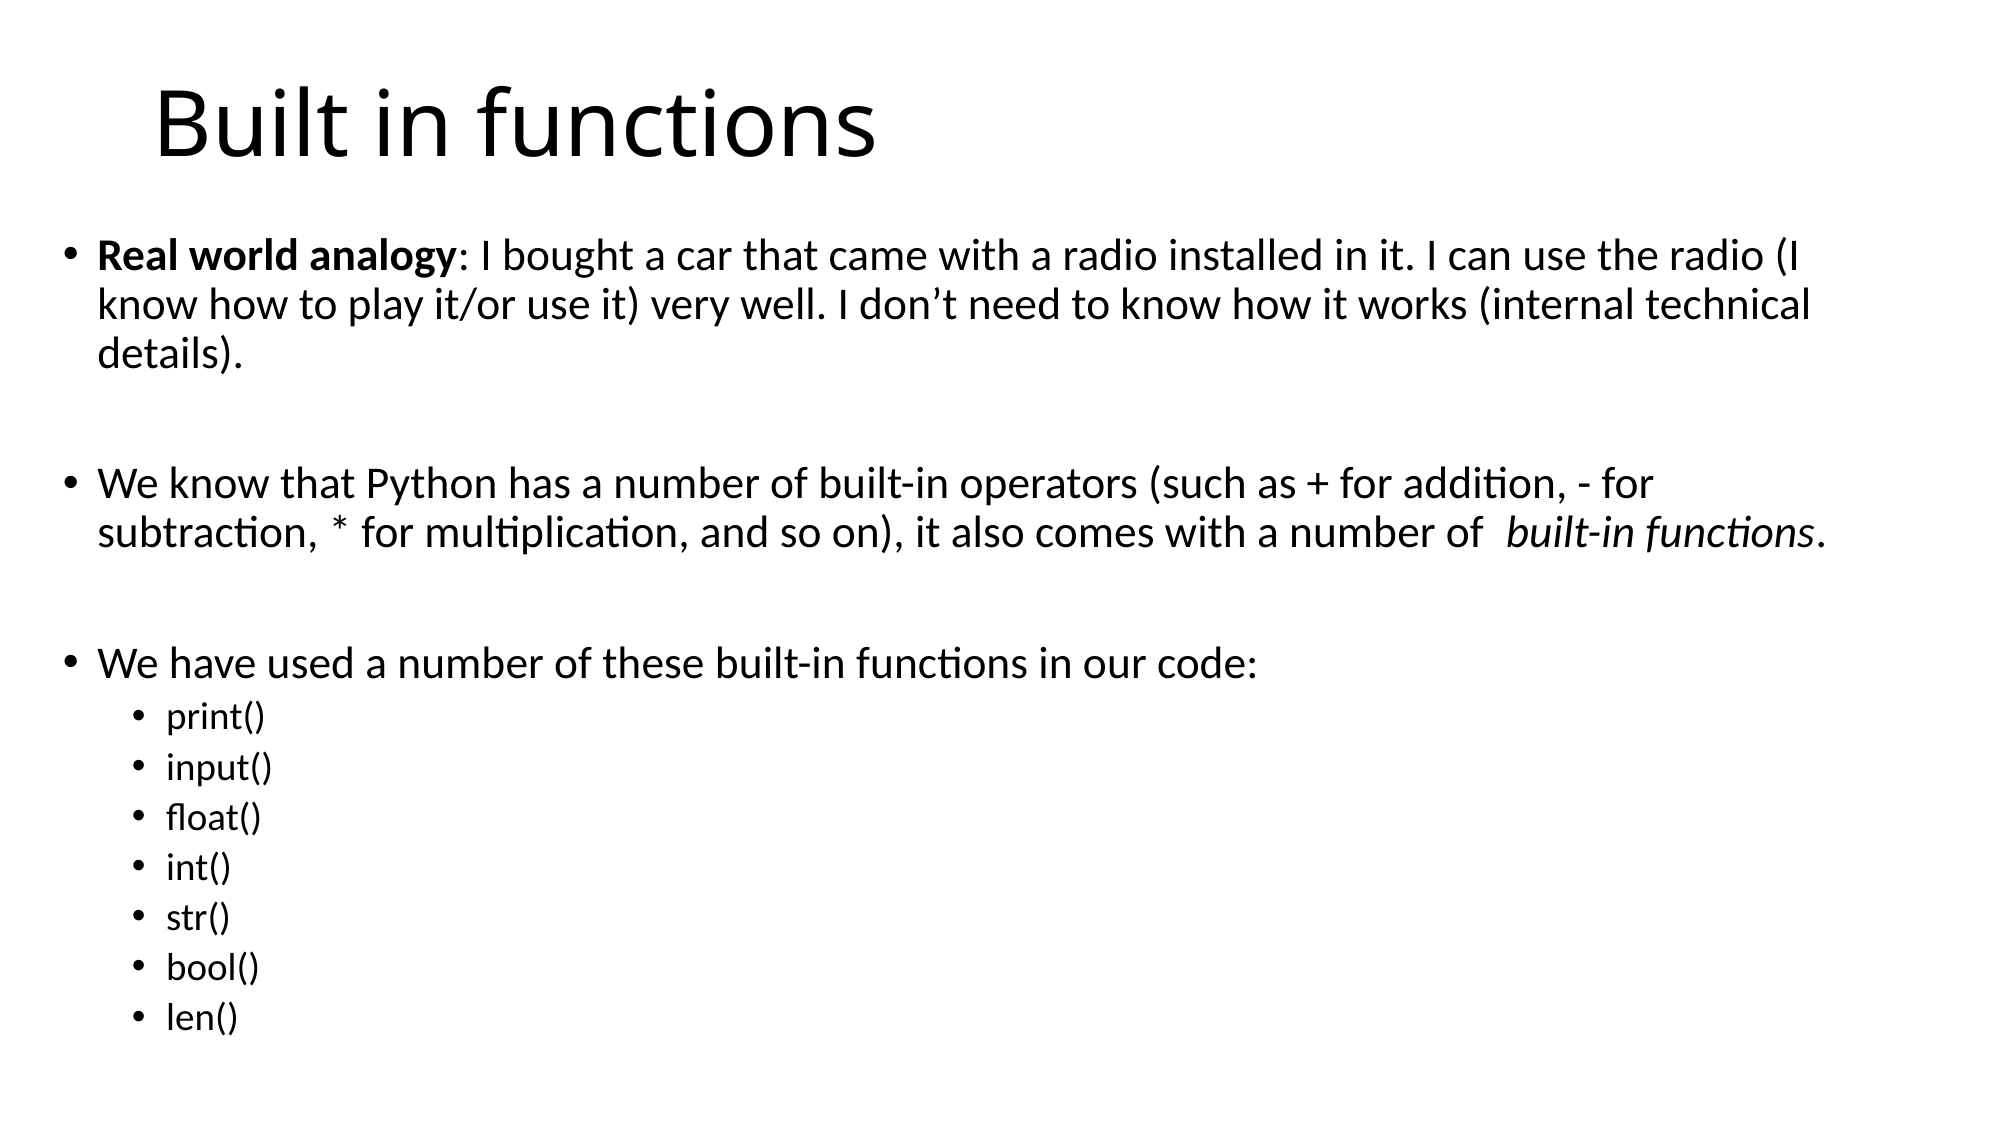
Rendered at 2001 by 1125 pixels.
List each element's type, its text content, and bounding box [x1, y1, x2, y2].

title Built in functions [137, 59, 1863, 194]
list Real world analogy: I bought a car that came with a radio installed in it. I can use the radio (I know how to play it/or use it) very well. I don’t need to know how it works (internal technical details). We know that Python has a number of built-in operators (such as + for addition, - for subtraction, * for multiplication, and so on), it also comes with a number of built-in functions. We have used a number of these built-in functions in our code: print() input() float() int() str() bool() len() [48, 223, 1863, 1066]
